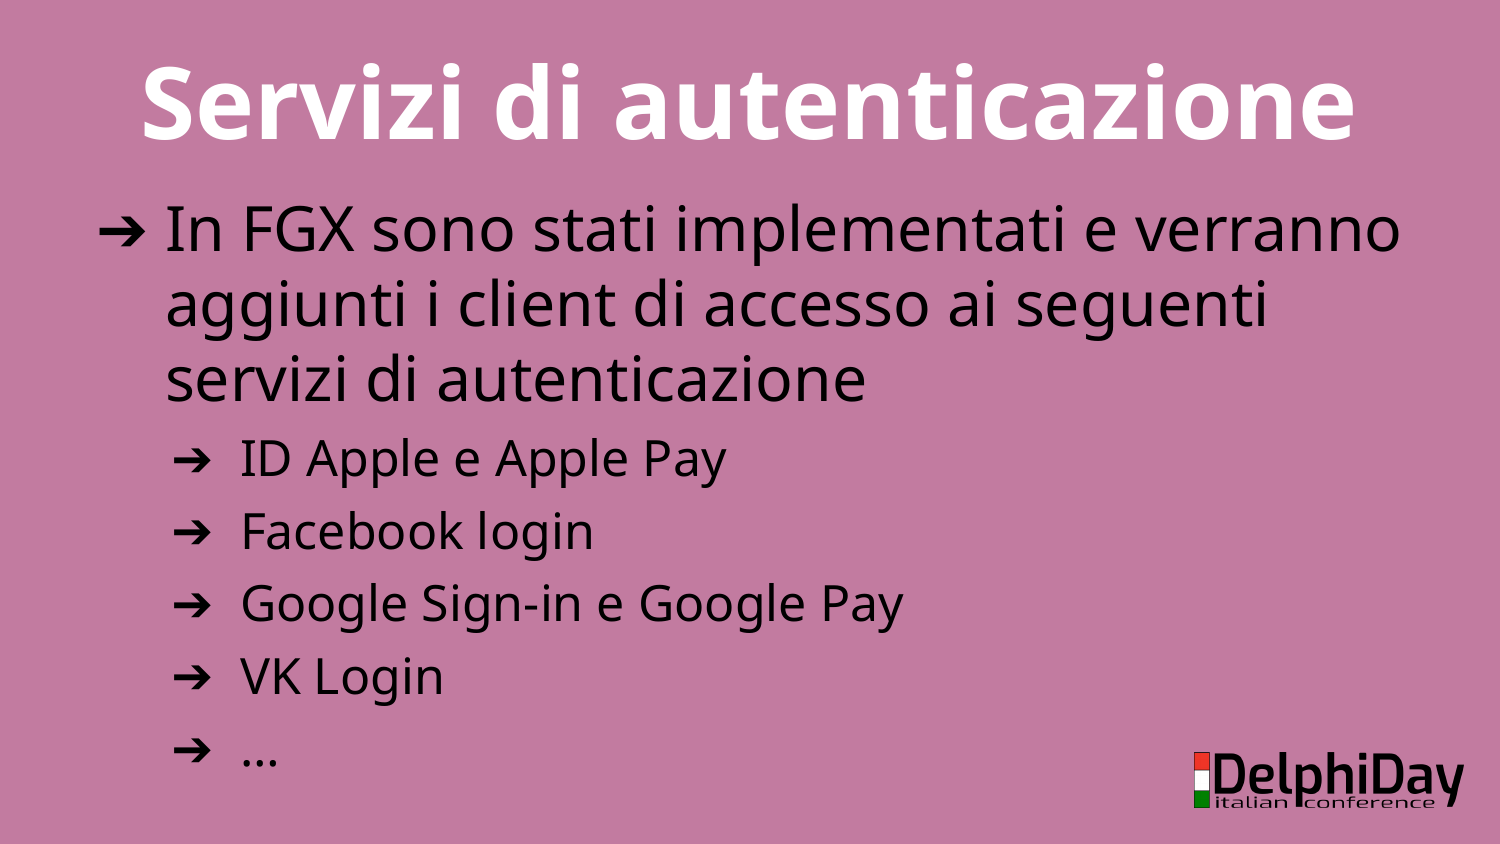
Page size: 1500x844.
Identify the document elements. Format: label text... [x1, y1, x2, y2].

list In FGX sono stati implementati e verranno aggiunti i client di accesso ai seguenti servizi di autenticazione ID Apple e Apple Pay Facebook login Google Sign-in e Google Pay VK Login … [75, 174, 1425, 808]
title Servizi di autenticazione [75, 33, 1425, 174]
picture [1193, 752, 1464, 809]
